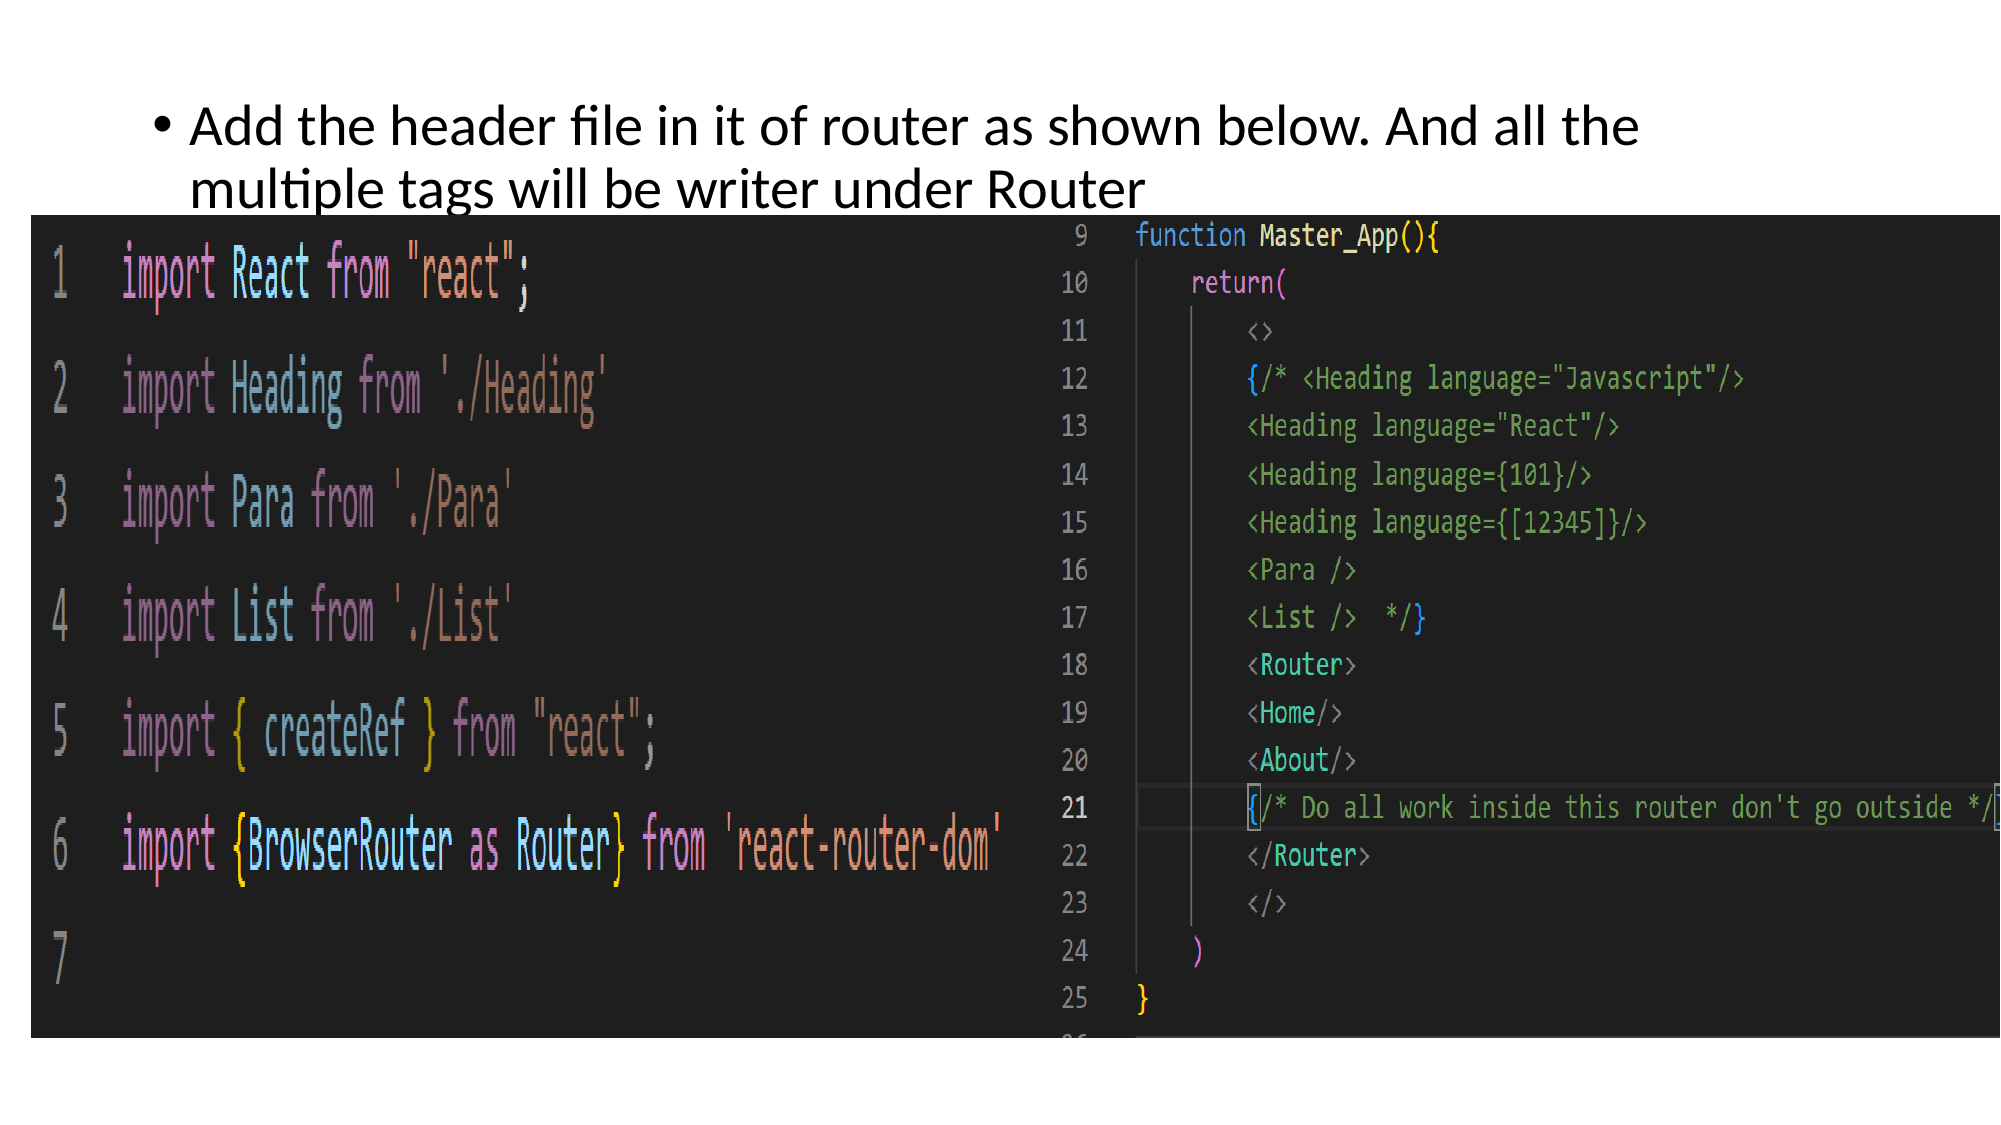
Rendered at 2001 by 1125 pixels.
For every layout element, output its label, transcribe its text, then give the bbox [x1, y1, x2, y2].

picture [31, 215, 2000, 1038]
list Add the header file in it of router as shown below. And all the multiple tags will be writer under Router [137, 87, 1863, 215]
